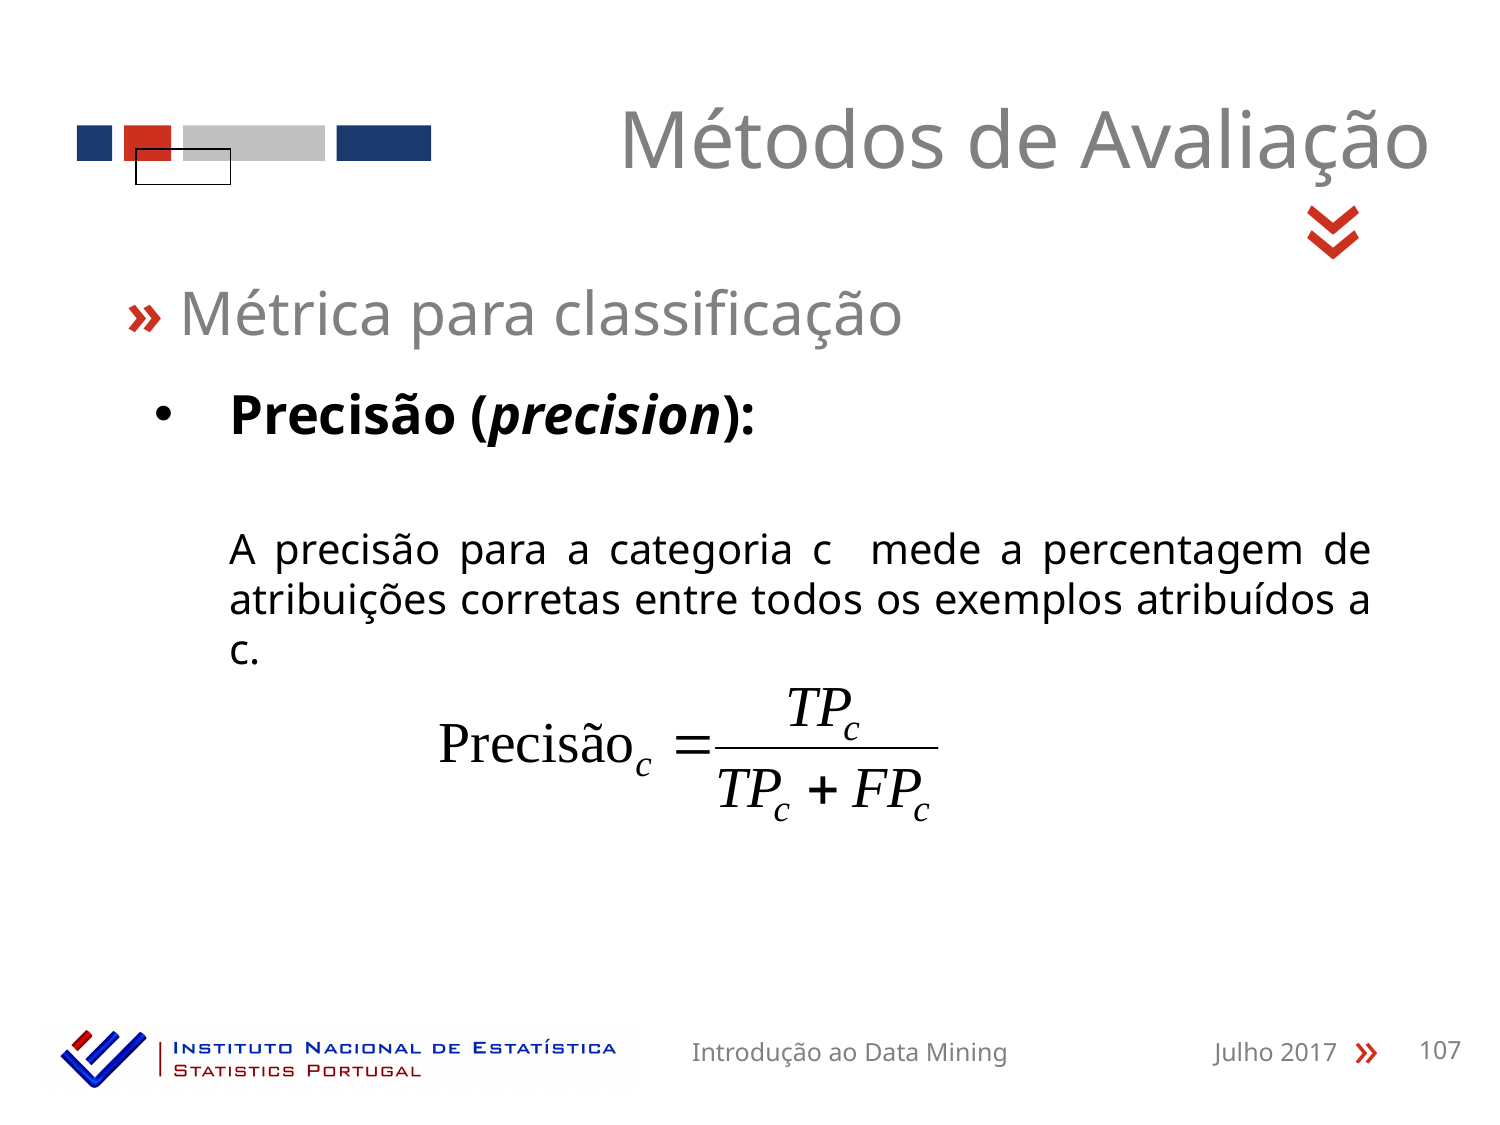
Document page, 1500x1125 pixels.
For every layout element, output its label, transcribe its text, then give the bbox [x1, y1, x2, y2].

text_box » Métrica para classificação [111, 267, 1436, 355]
text_box « [1316, 1023, 1394, 1099]
slide_number Julho 2017 [1081, 1009, 1353, 1093]
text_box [430, 671, 948, 833]
text_box Métodos de Avaliação [454, 66, 1447, 207]
text_box « [1234, 207, 1400, 267]
picture [41, 1023, 620, 1093]
slide_number 107 [1358, 1009, 1477, 1093]
text_box Precisão (precision): A precisão para a categoria c mede a percentagem de atribuições corretas entre todos os exemplos atribuídos a c. [64, 372, 1388, 681]
footer Introdução ao Data Mining [620, 1009, 1081, 1093]
